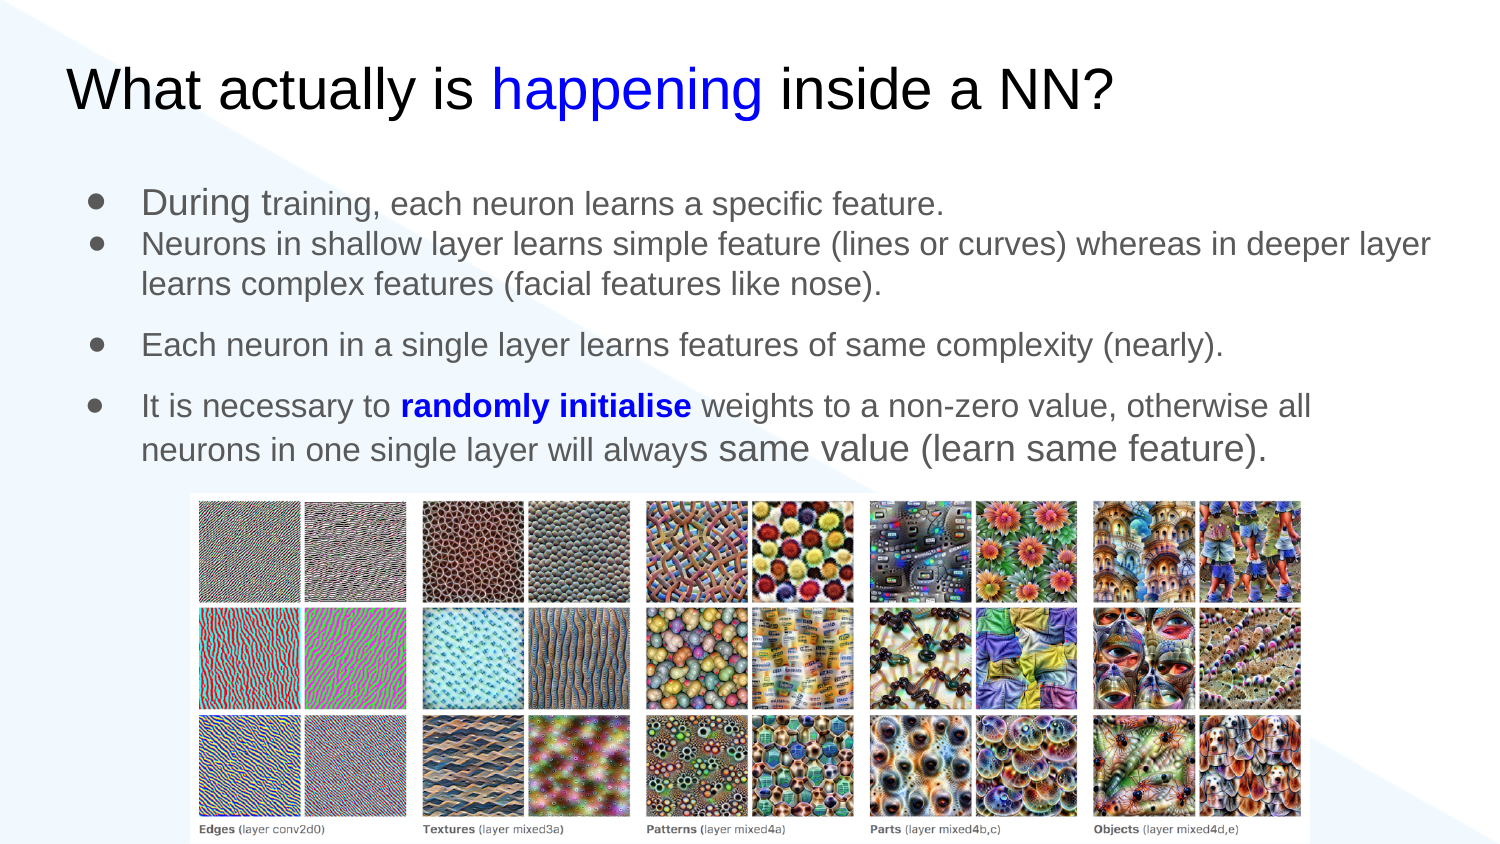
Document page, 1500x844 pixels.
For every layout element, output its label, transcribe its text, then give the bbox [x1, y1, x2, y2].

picture [0, 0, 1500, 844]
list During training, each neuron learns a specific feature. Neurons in shallow layer learns simple feature (lines or curves) whereas in deeper layer learns complex features (facial features like nose). Each neuron in a single layer learns features of same complexity (nearly). It is necessary to randomly initialise weights to a non-zero value, otherwise all neurons in one single layer will always same value (learn same feature). [51, 139, 1449, 727]
title What actually is happening inside a NN? [51, 36, 1449, 130]
